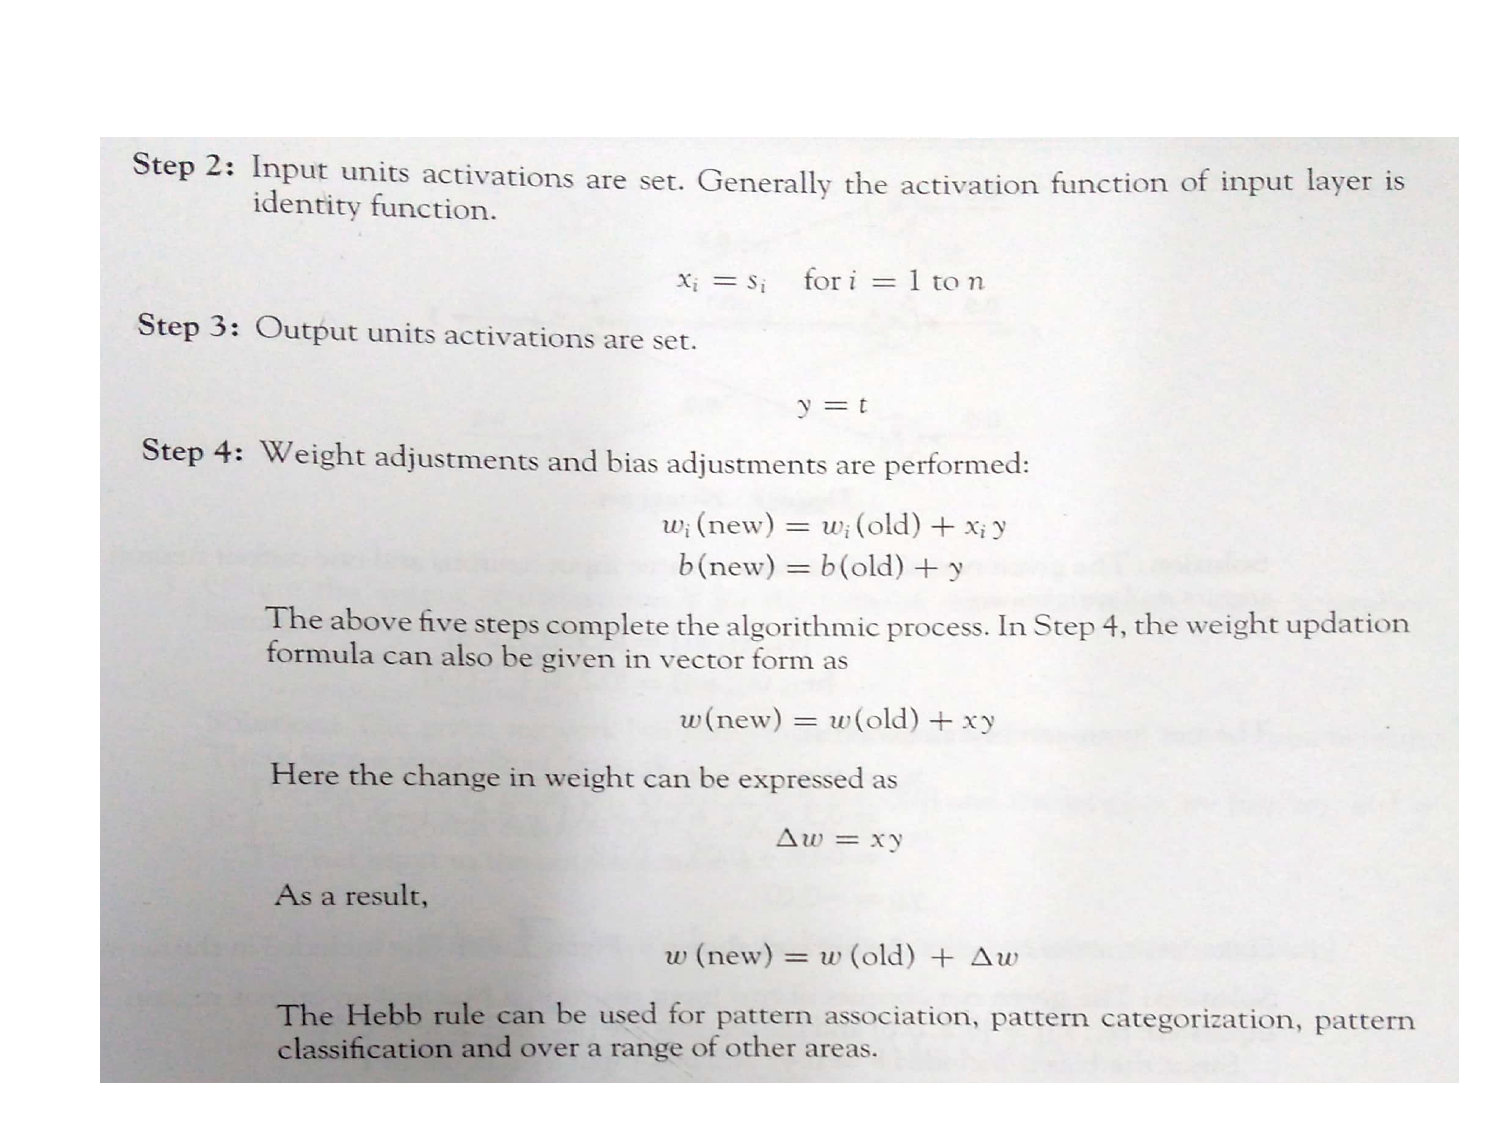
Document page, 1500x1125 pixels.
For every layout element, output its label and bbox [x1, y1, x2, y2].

list [100, 136, 1459, 1083]
